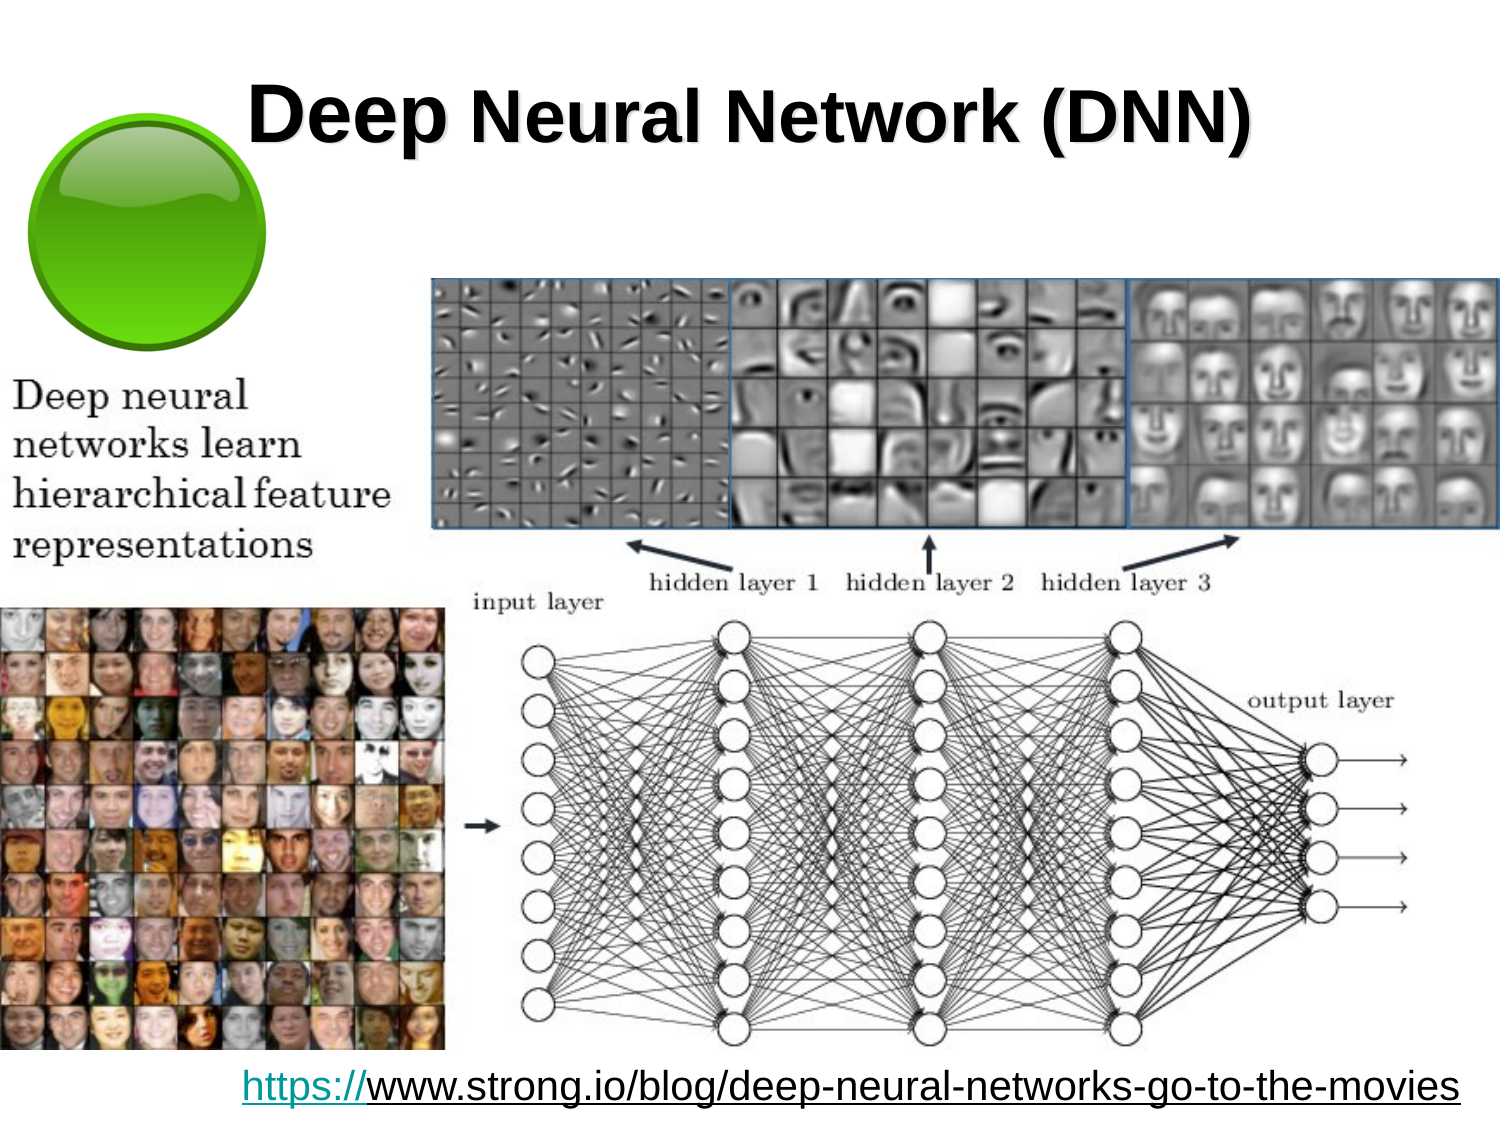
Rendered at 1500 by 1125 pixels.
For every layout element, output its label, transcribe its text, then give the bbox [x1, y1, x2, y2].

title Deep Neural Network (DNN) [24, 24, 1476, 195]
picture [0, 109, 1500, 1051]
text_box https://www.strong.io/blog/deep-neural-networks-go-to-the-movies [24, 1058, 1488, 1117]
